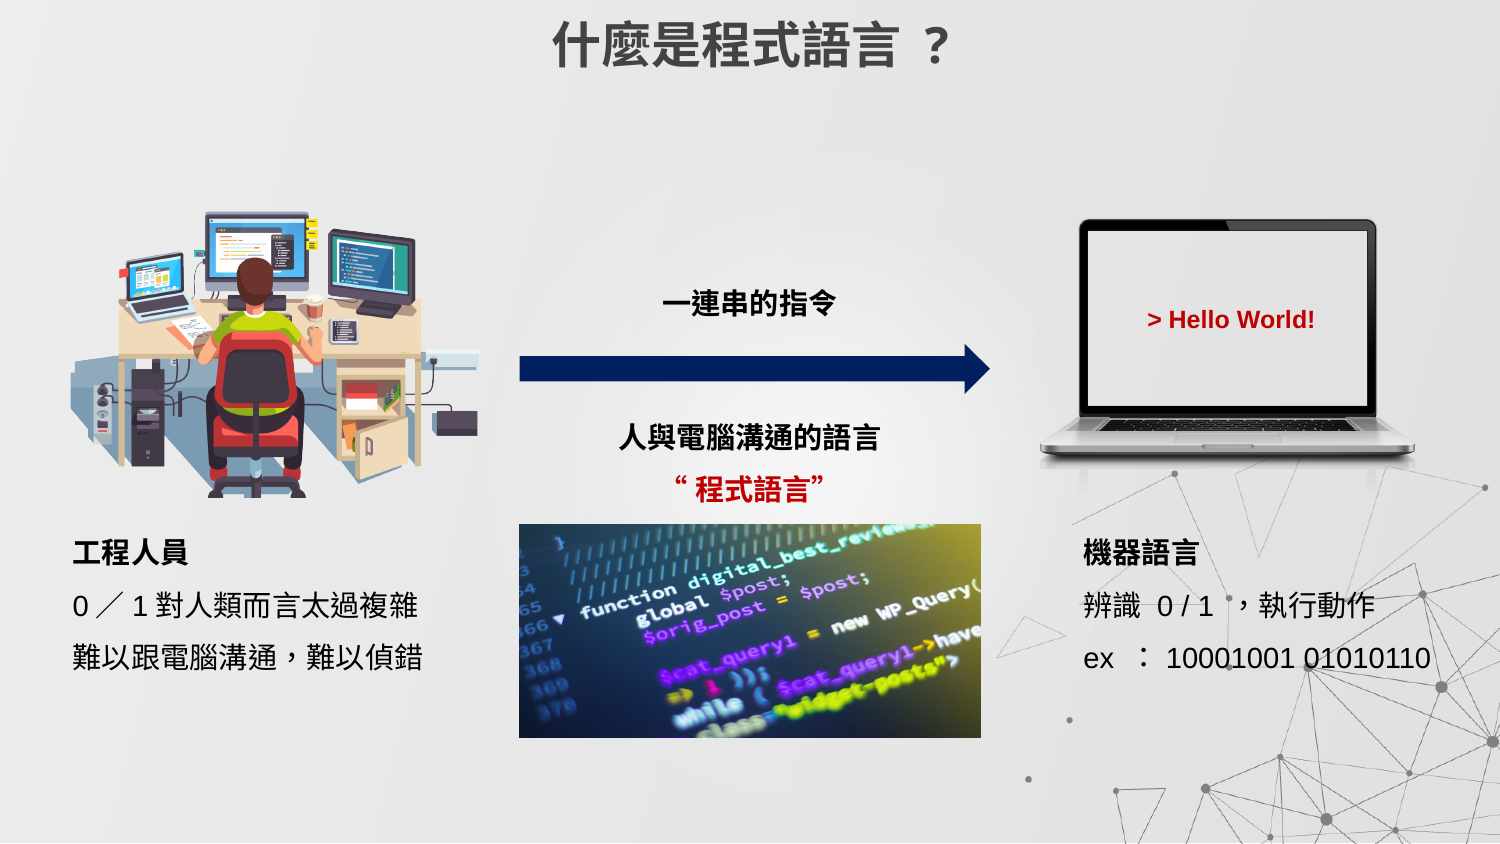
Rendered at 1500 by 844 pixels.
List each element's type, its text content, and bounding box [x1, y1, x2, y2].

text_box 一連串的指令 [608, 278, 892, 328]
text_box 工程人員 0／1對人類而言太過複雜 難以跟電腦溝通，難以偵錯 [57, 527, 479, 682]
picture [0, 0, 1500, 844]
title 什麼是程式語言 ? [322, 0, 1178, 154]
text_box 人與電腦溝通的語言 “程式語言” [596, 394, 904, 514]
text_box 機器語言 辨識 0 / 1 ，執行動作 ex ：10001001 01010110 [1068, 527, 1465, 682]
text_box [559, 341, 992, 397]
